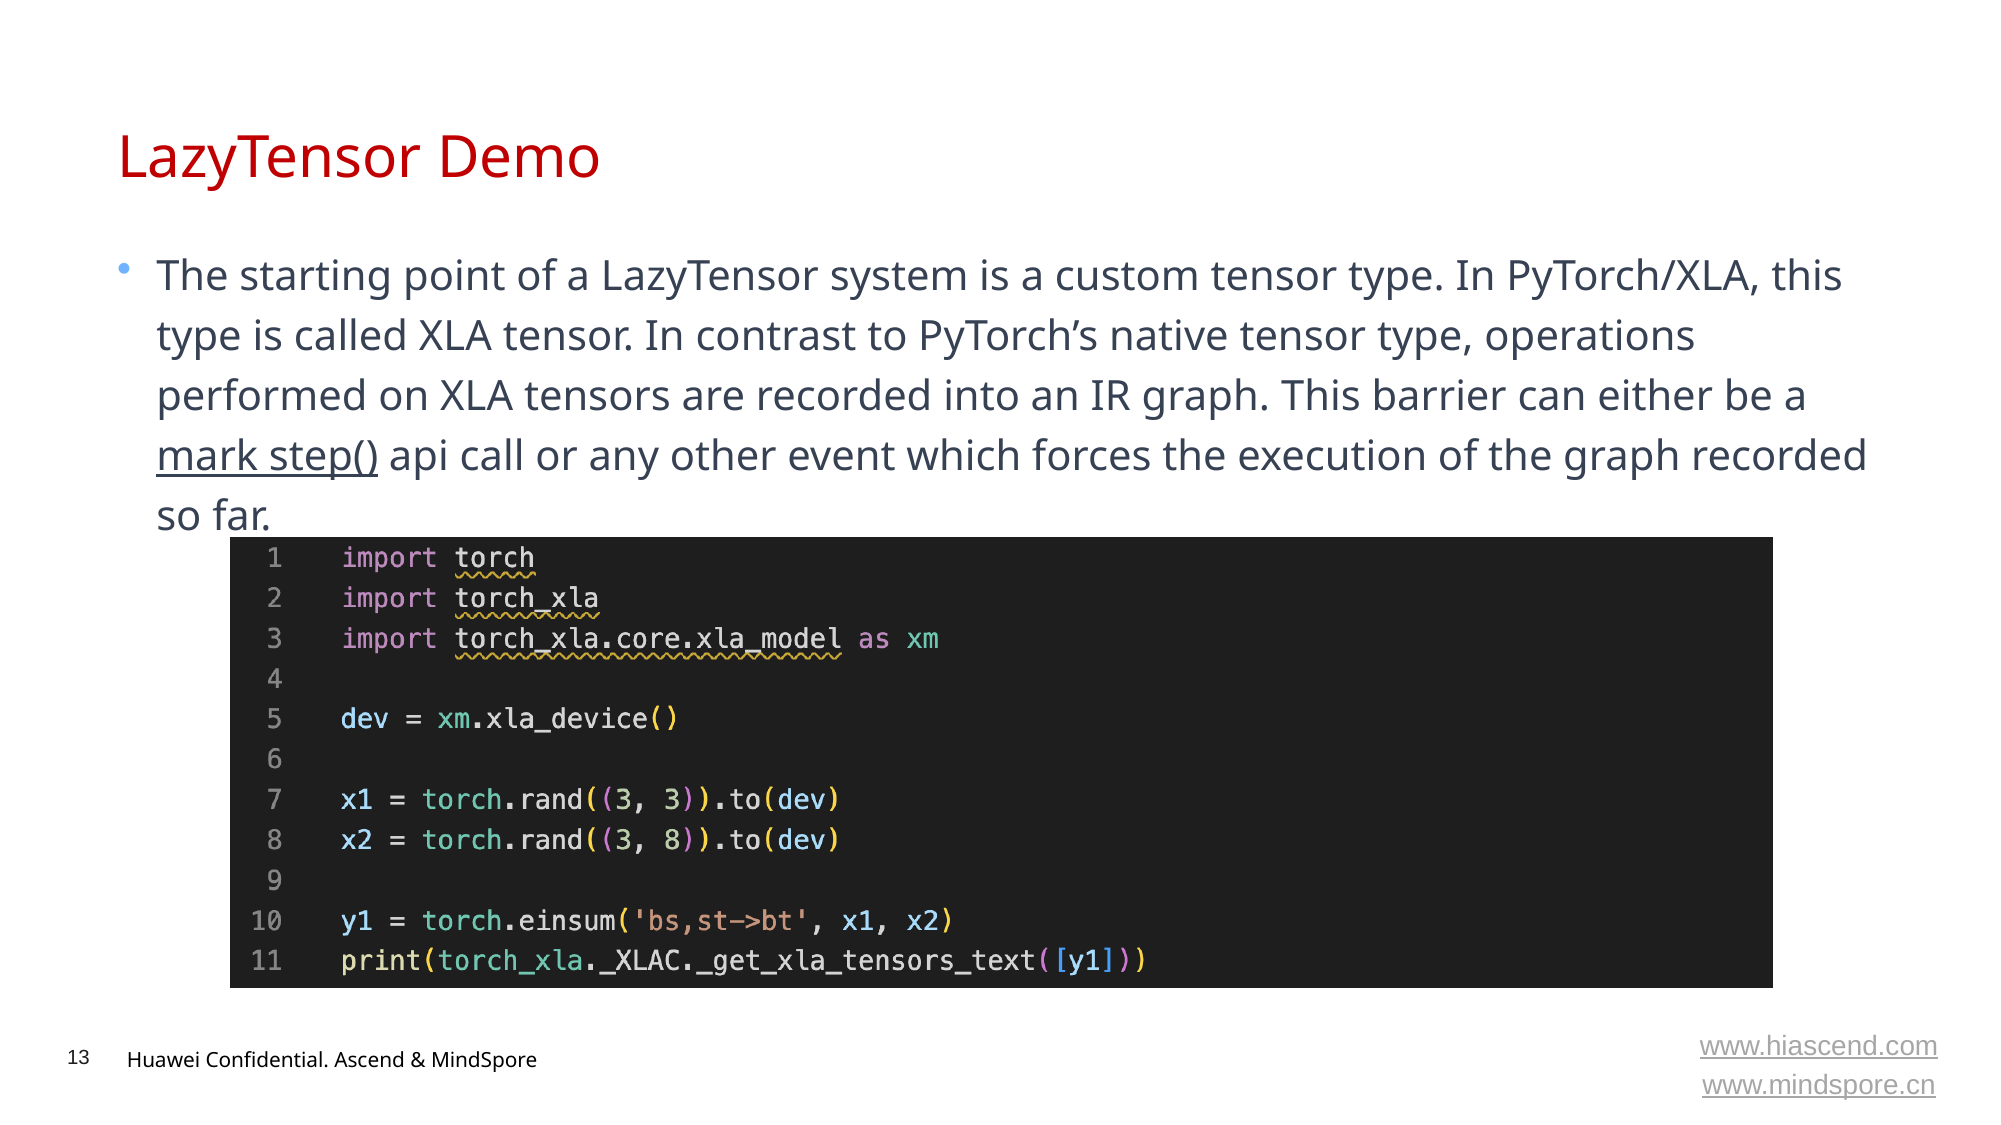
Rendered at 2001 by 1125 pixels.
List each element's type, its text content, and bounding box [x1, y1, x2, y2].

list The starting point of a LazyTensor system is a custom tensor type. In PyTorch/XLA, this type is called XLA tensor. In contrast to PyTorch’s native tensor type, operations performed on XLA tensors are recorded into an IR graph. This barrier can either be a mark step() api call or any other event which forces the execution of the graph recorded so far. [102, 231, 1901, 988]
picture [229, 536, 1774, 988]
title LazyTensor Demo [102, 111, 1901, 209]
